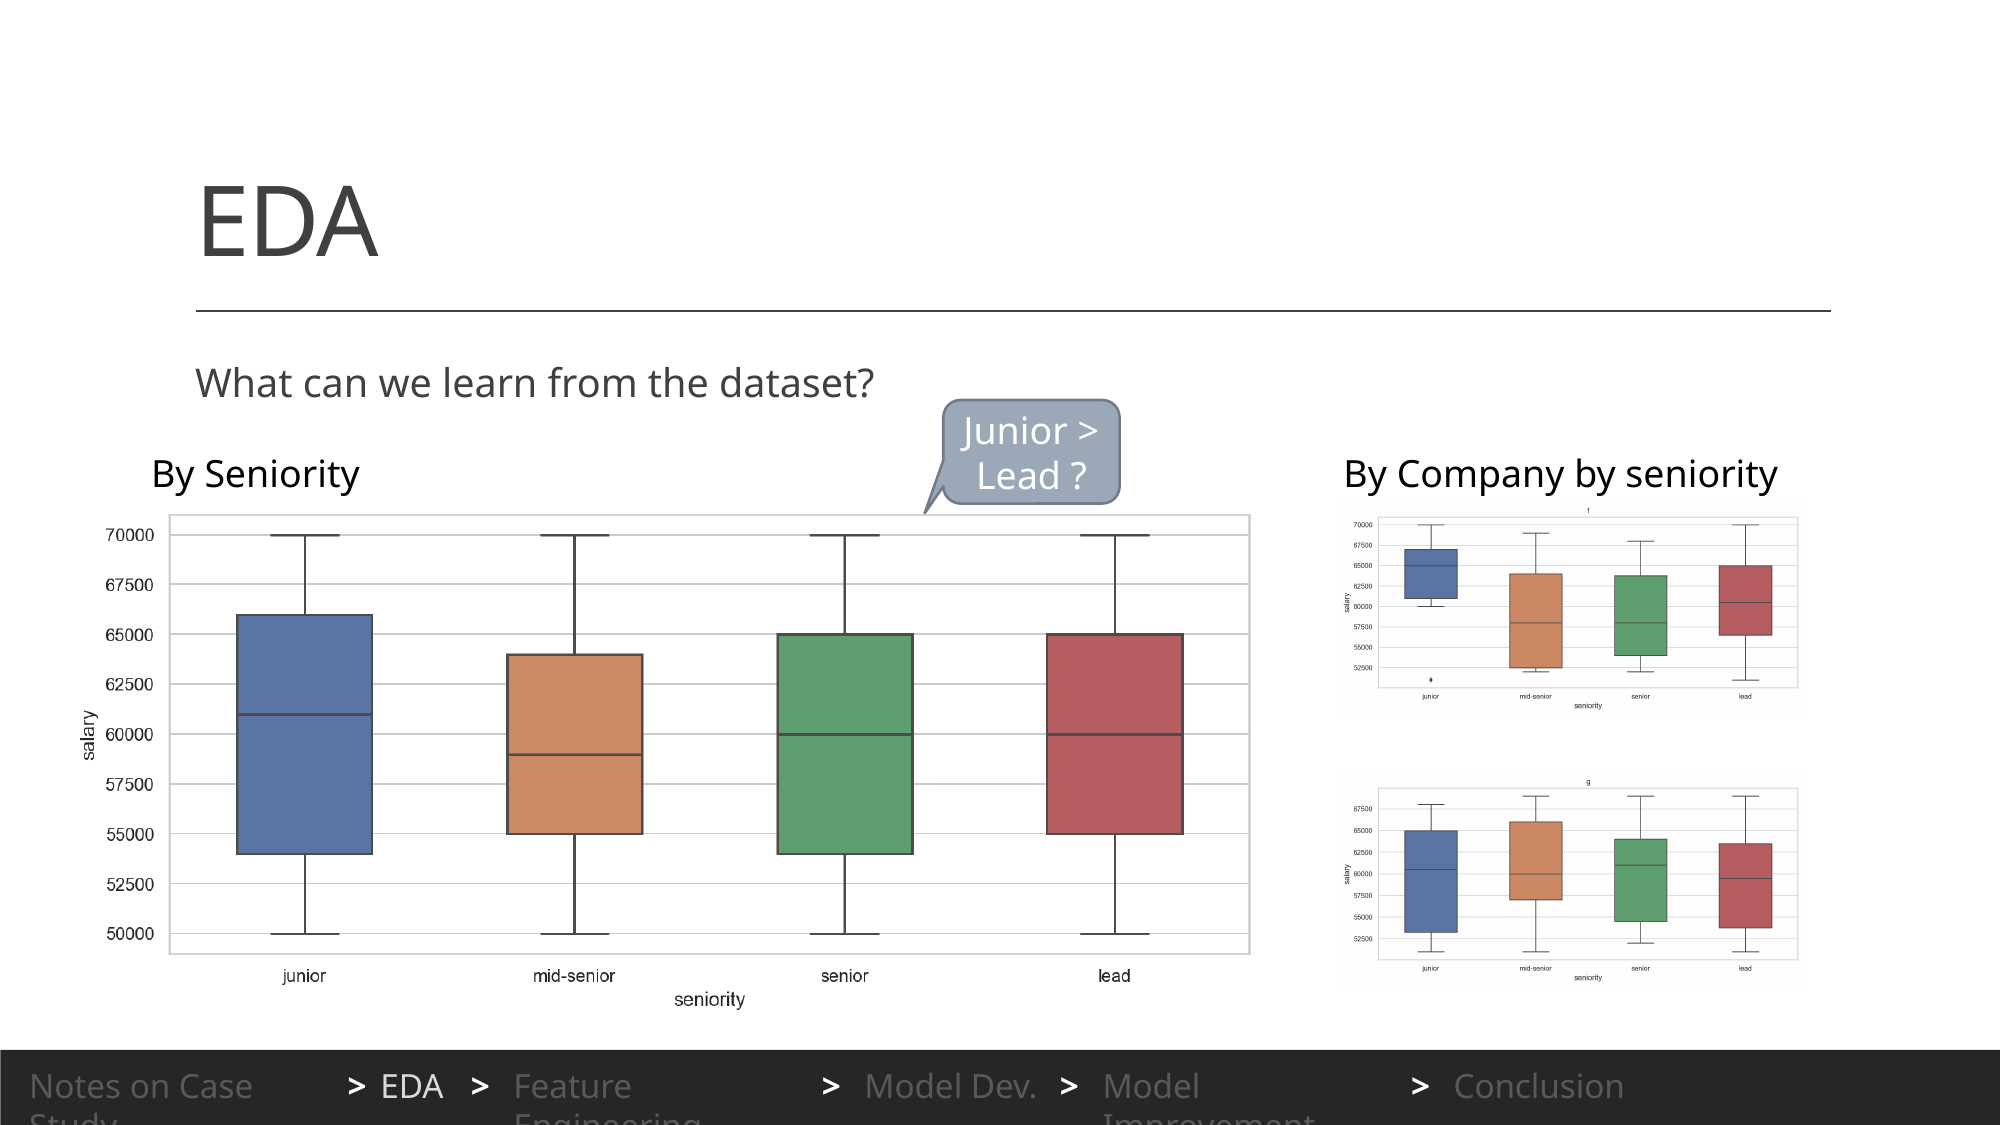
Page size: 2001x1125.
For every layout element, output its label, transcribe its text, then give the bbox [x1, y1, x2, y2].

text_box > [1396, 1057, 1442, 1113]
text_box EDA [378, 1057, 456, 1113]
text_box > [456, 1057, 501, 1113]
text_box > [333, 1057, 378, 1113]
text_box Model Dev. [853, 1057, 1045, 1113]
text_box By Company by seniority [1328, 443, 1794, 503]
text_box > [807, 1057, 853, 1113]
list What can we learn from the dataset? [180, 345, 1830, 963]
text_box Notes on Case Study [14, 1057, 346, 1125]
text_box > [1045, 1057, 1091, 1113]
text_box Junior > Lead ? [927, 398, 1121, 500]
picture [1338, 503, 1803, 715]
text_box Feature Engineering [498, 1057, 830, 1125]
picture [68, 503, 1260, 1022]
title EDA [180, 47, 1830, 285]
text_box Model Improvement [1087, 1057, 1419, 1125]
picture [1338, 774, 1803, 986]
text_box Conclusion [1442, 1057, 1648, 1113]
text_box By Seniority [136, 443, 375, 500]
